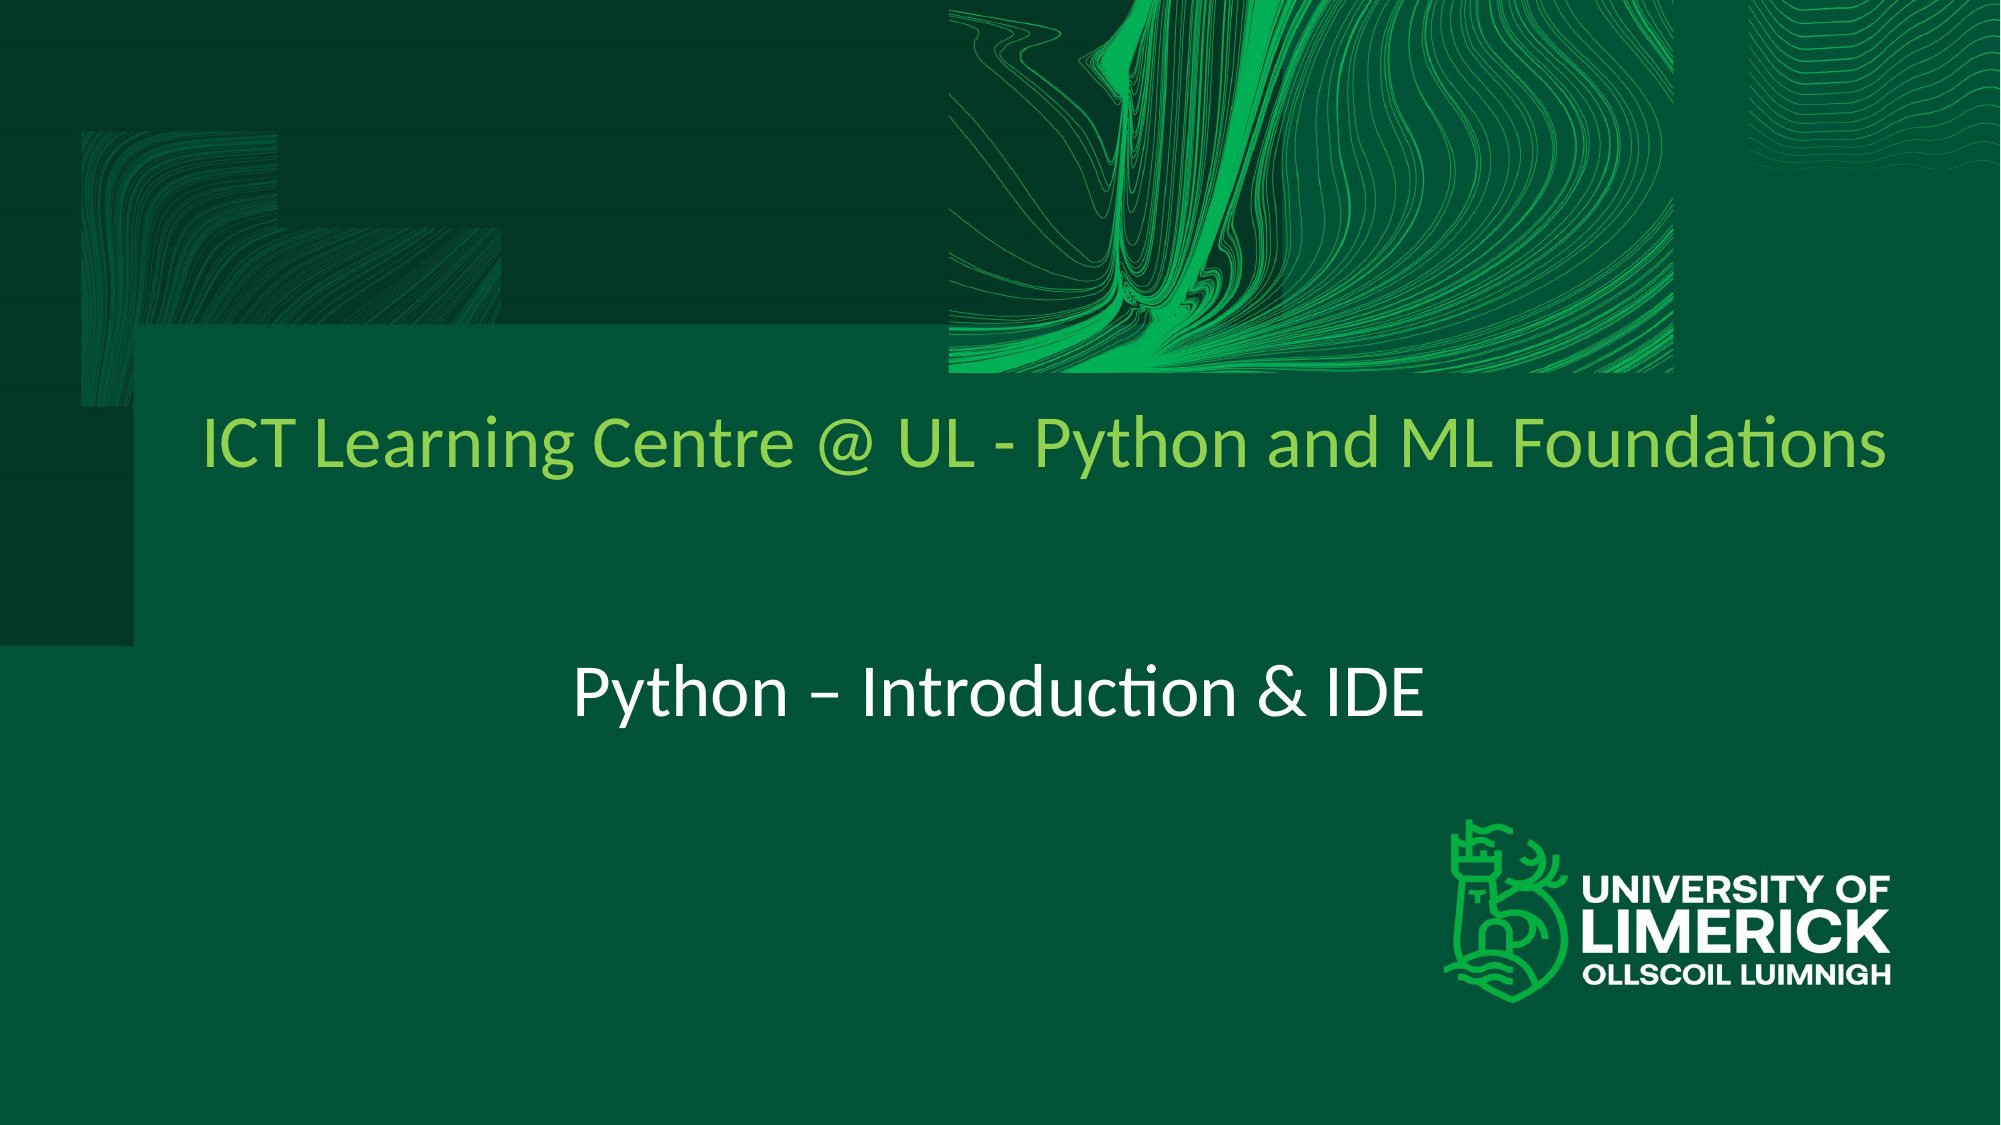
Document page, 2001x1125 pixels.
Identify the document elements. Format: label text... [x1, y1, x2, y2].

text_box ICT Learning Centre @ UL - Python and ML Foundations [158, 384, 1933, 490]
title Python – Introduction & IDE [490, 643, 1510, 1026]
picture [0, 0, 2001, 1125]
